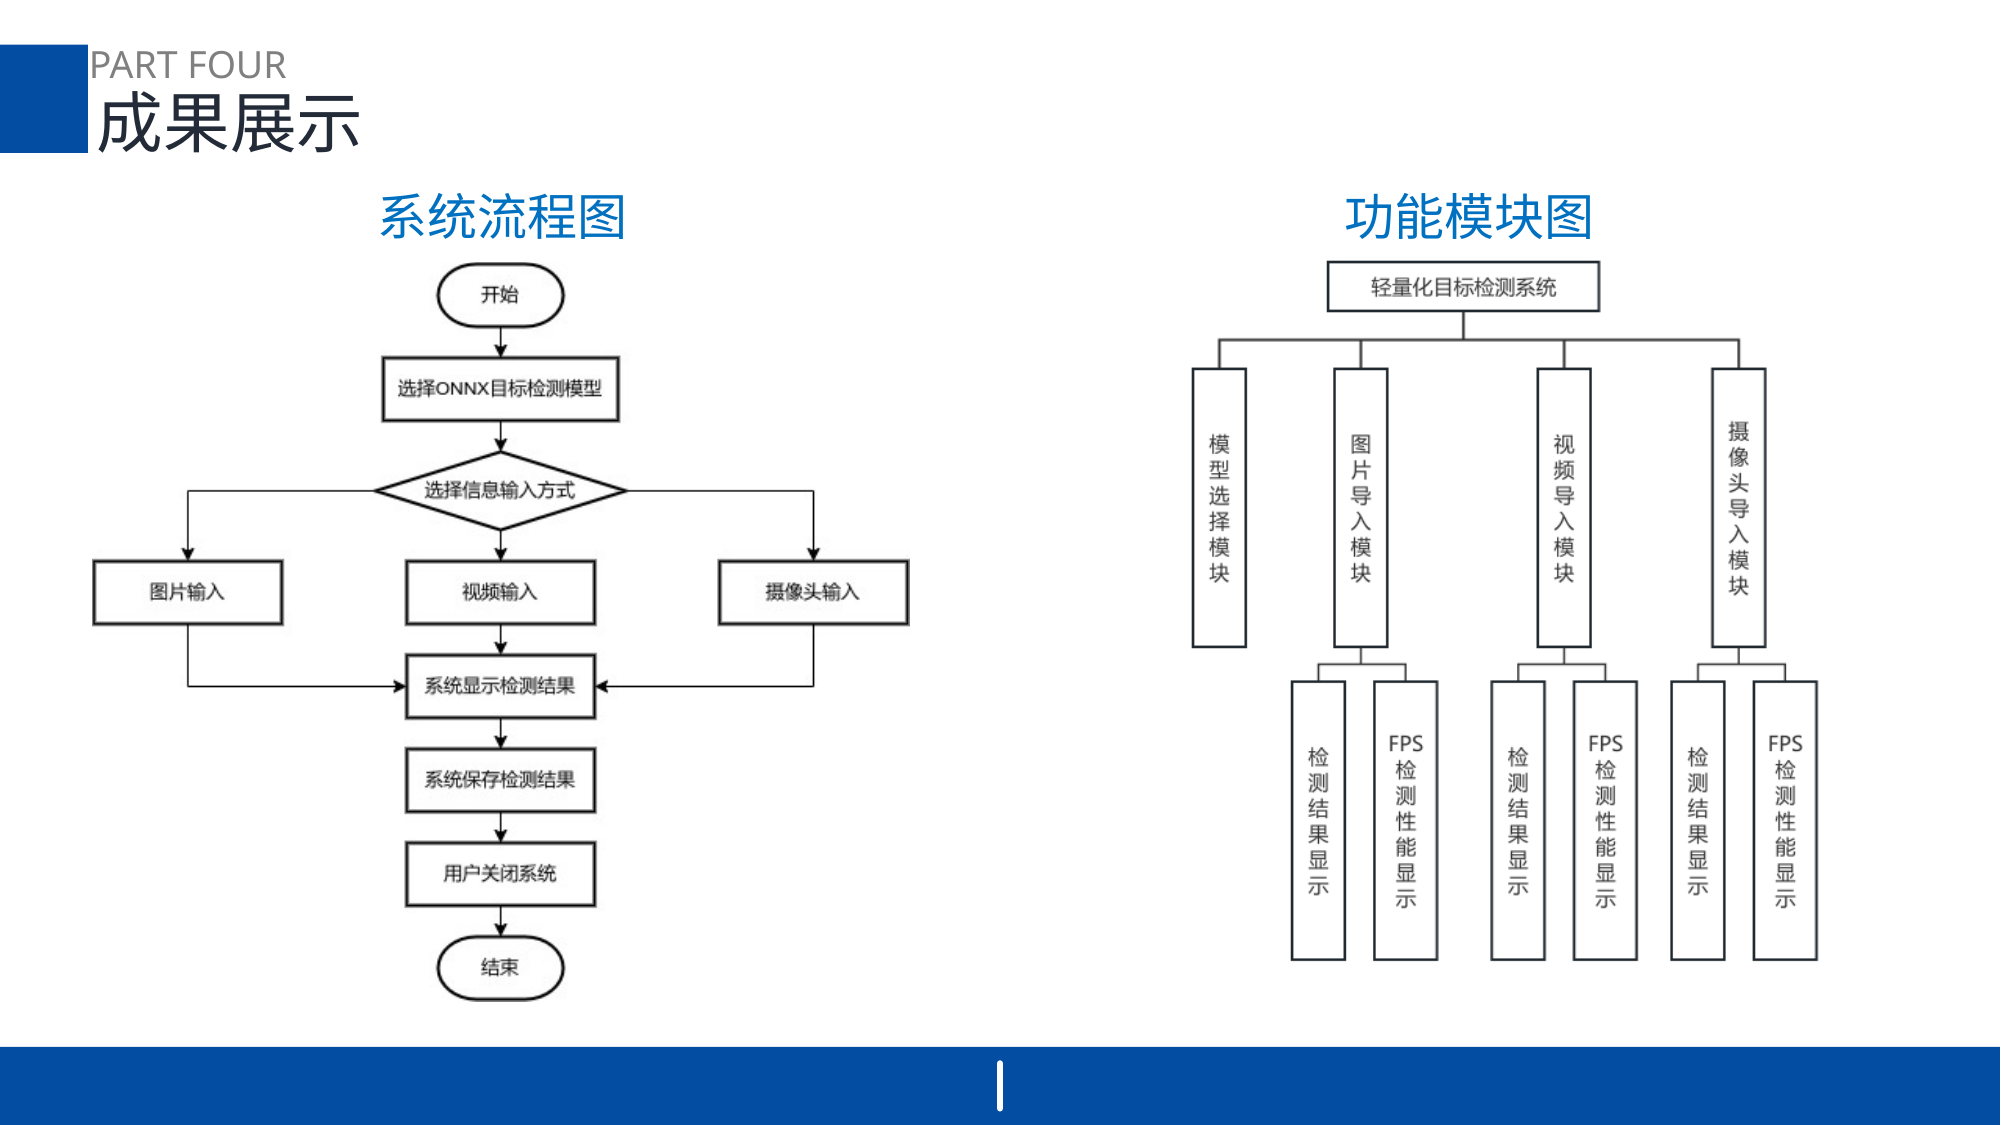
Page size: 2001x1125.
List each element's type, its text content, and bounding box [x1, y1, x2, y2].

picture [92, 262, 910, 1002]
text_box [0, 44, 81, 154]
text_box 成果展示 [81, 73, 469, 169]
text_box 功能模块图 [1329, 178, 1864, 253]
text_box [0, 1046, 2000, 1125]
picture [1186, 253, 1831, 972]
text_box 系统流程图 [362, 178, 897, 253]
text_box PART FOUR [74, 33, 302, 94]
